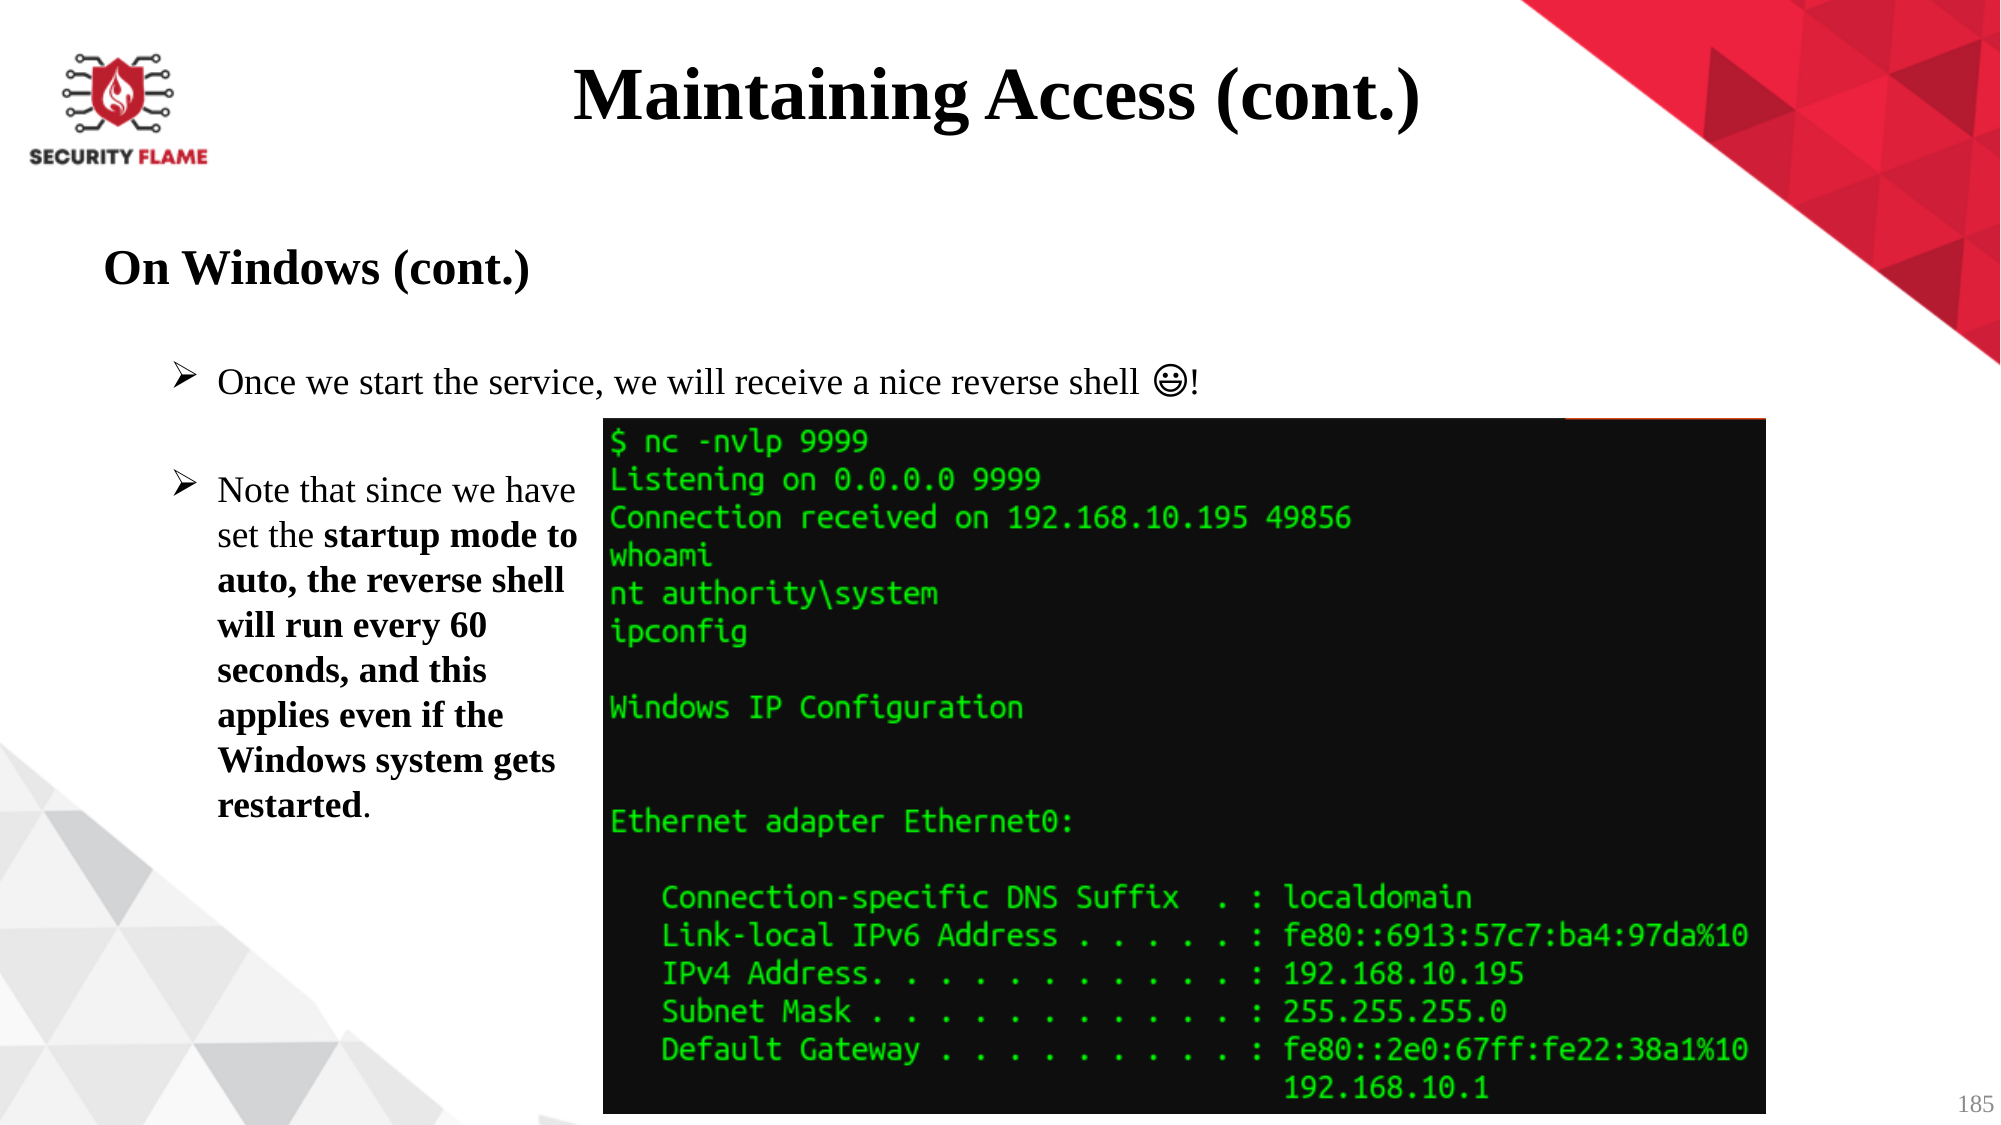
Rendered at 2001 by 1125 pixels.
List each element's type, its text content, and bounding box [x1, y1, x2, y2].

slide_number 185 [1908, 1072, 2000, 1125]
text_box Once we start the service, we will receive a nice reverse shell 😃! [155, 349, 1864, 410]
text_box Maintaining Access (cont.) [559, 36, 1462, 142]
text_box On Windows (cont.) [88, 226, 1790, 302]
picture [0, 0, 2001, 1125]
text_box Note that since we have set the startup mode to auto, the reverse shell will run every 60 seconds, and this applies even if the Windows system gets restarted. [155, 457, 603, 833]
